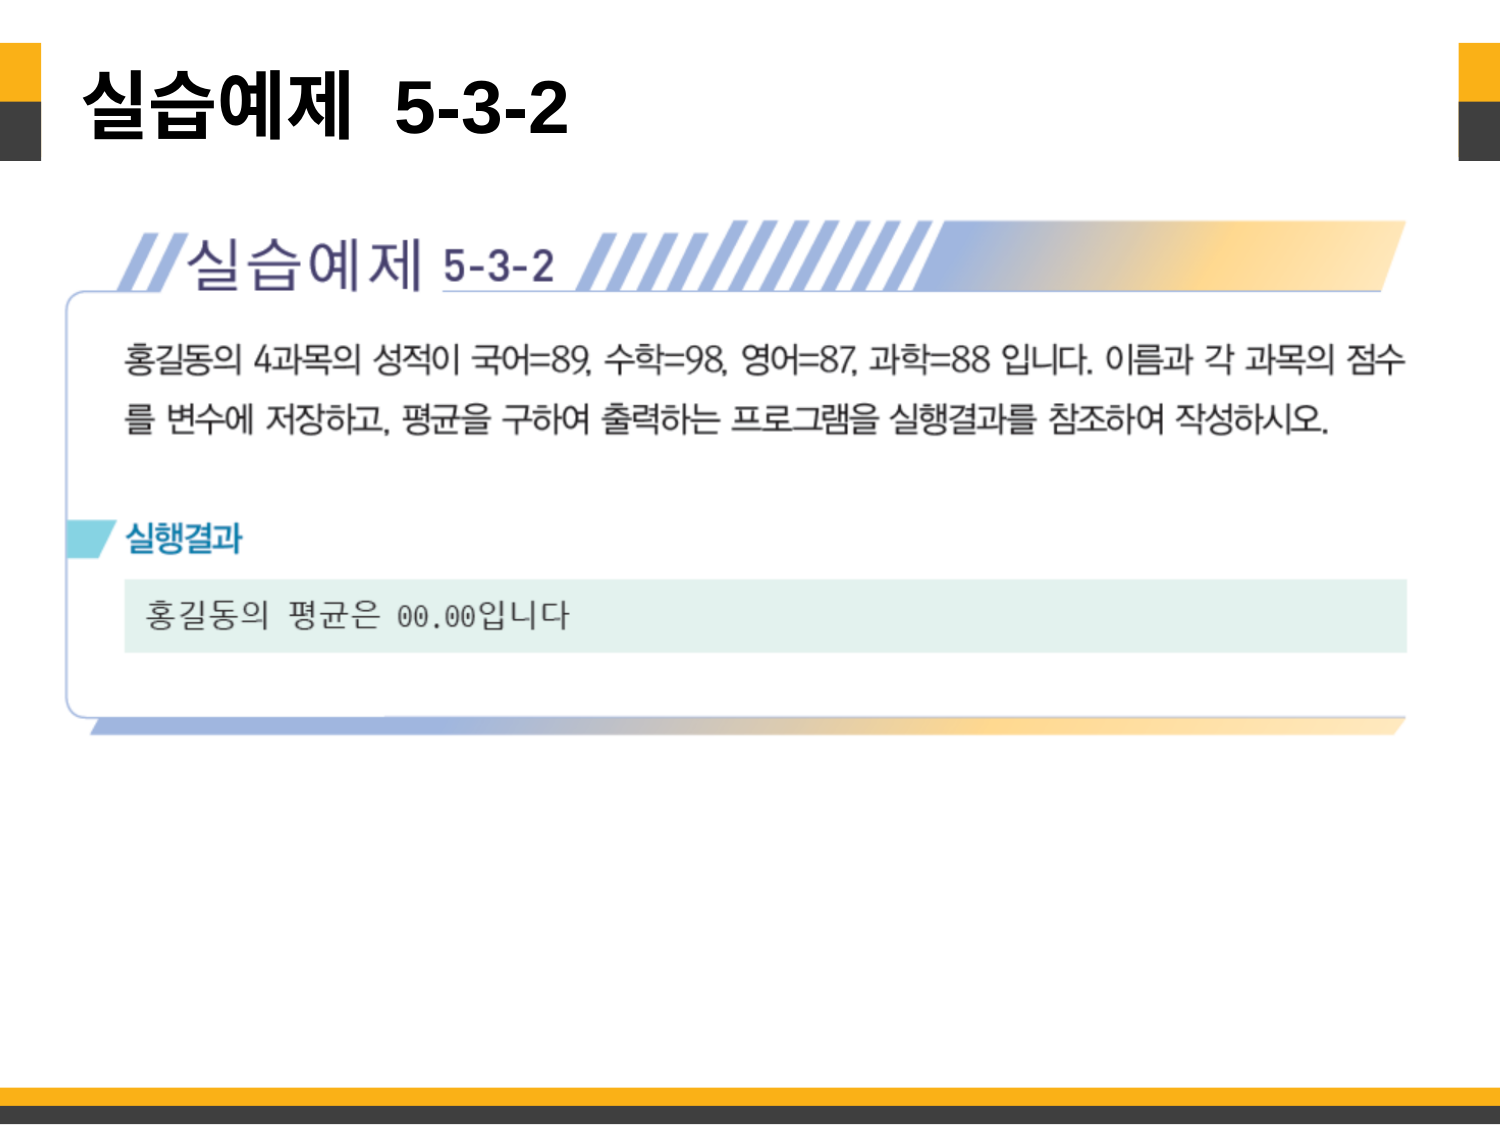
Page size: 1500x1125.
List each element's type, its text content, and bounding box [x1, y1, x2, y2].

title 실습예제 5-3-2 [64, 47, 1447, 161]
picture [37, 184, 1489, 776]
